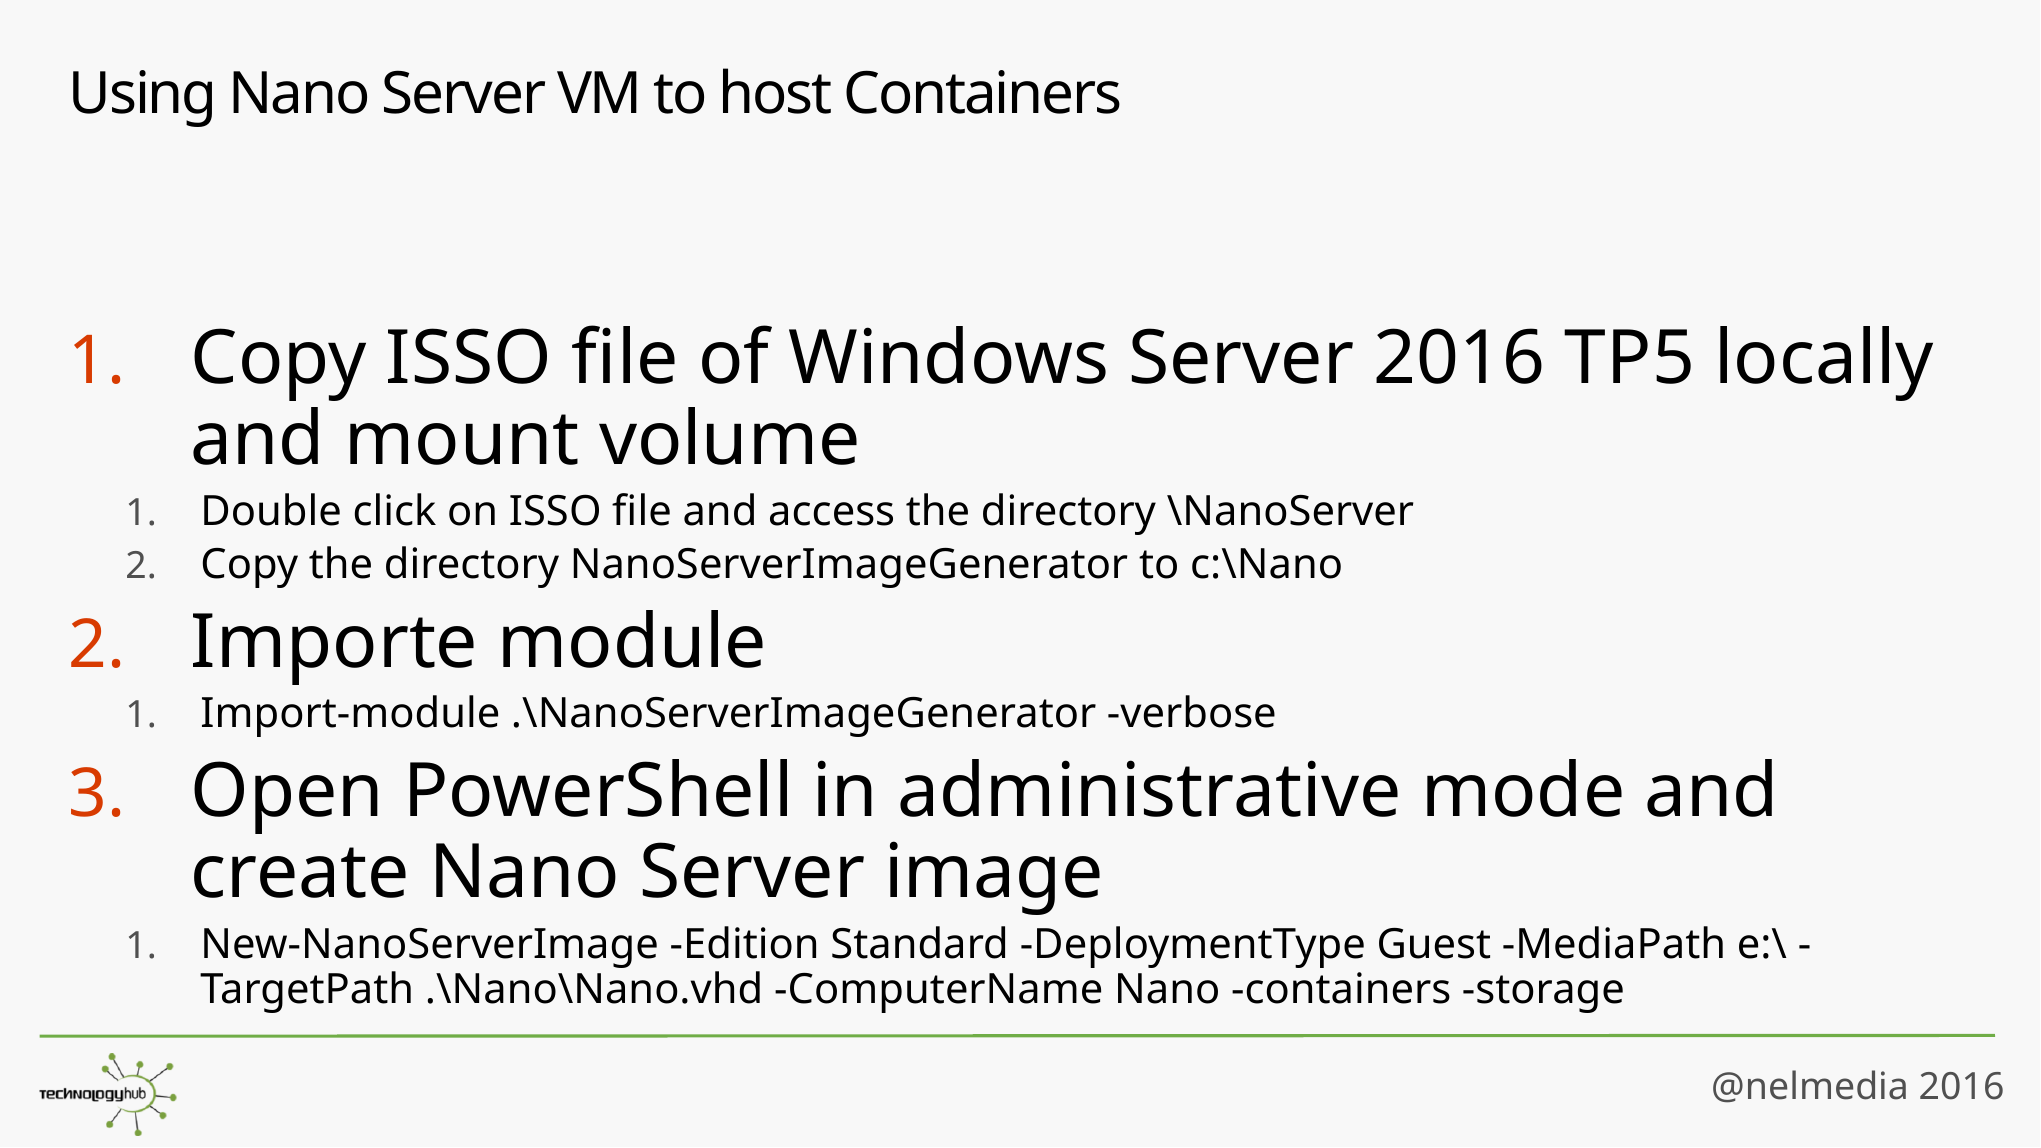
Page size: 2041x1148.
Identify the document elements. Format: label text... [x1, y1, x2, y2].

picture [20, 1048, 189, 1139]
list Copy ISSO file of Windows Server 2016 TP5 locally and mount volume Double click on ISSO file and access the directory \NanoServer Copy the directory NanoServerImageGenerator to c:\Nano Importe module Import-module .\NanoServerImageGenerator -verbose Open PowerShell in administrative mode and create Nano Server image New-NanoServerImage -Edition Standard -DeploymentType Guest -MediaPath e:\ -TargetPath .\Nano\Nano.vhd -ComputerName Nano -containers -storage [45, 304, 1996, 1048]
title Using Nano Server VM to host Containers [45, 48, 1996, 199]
